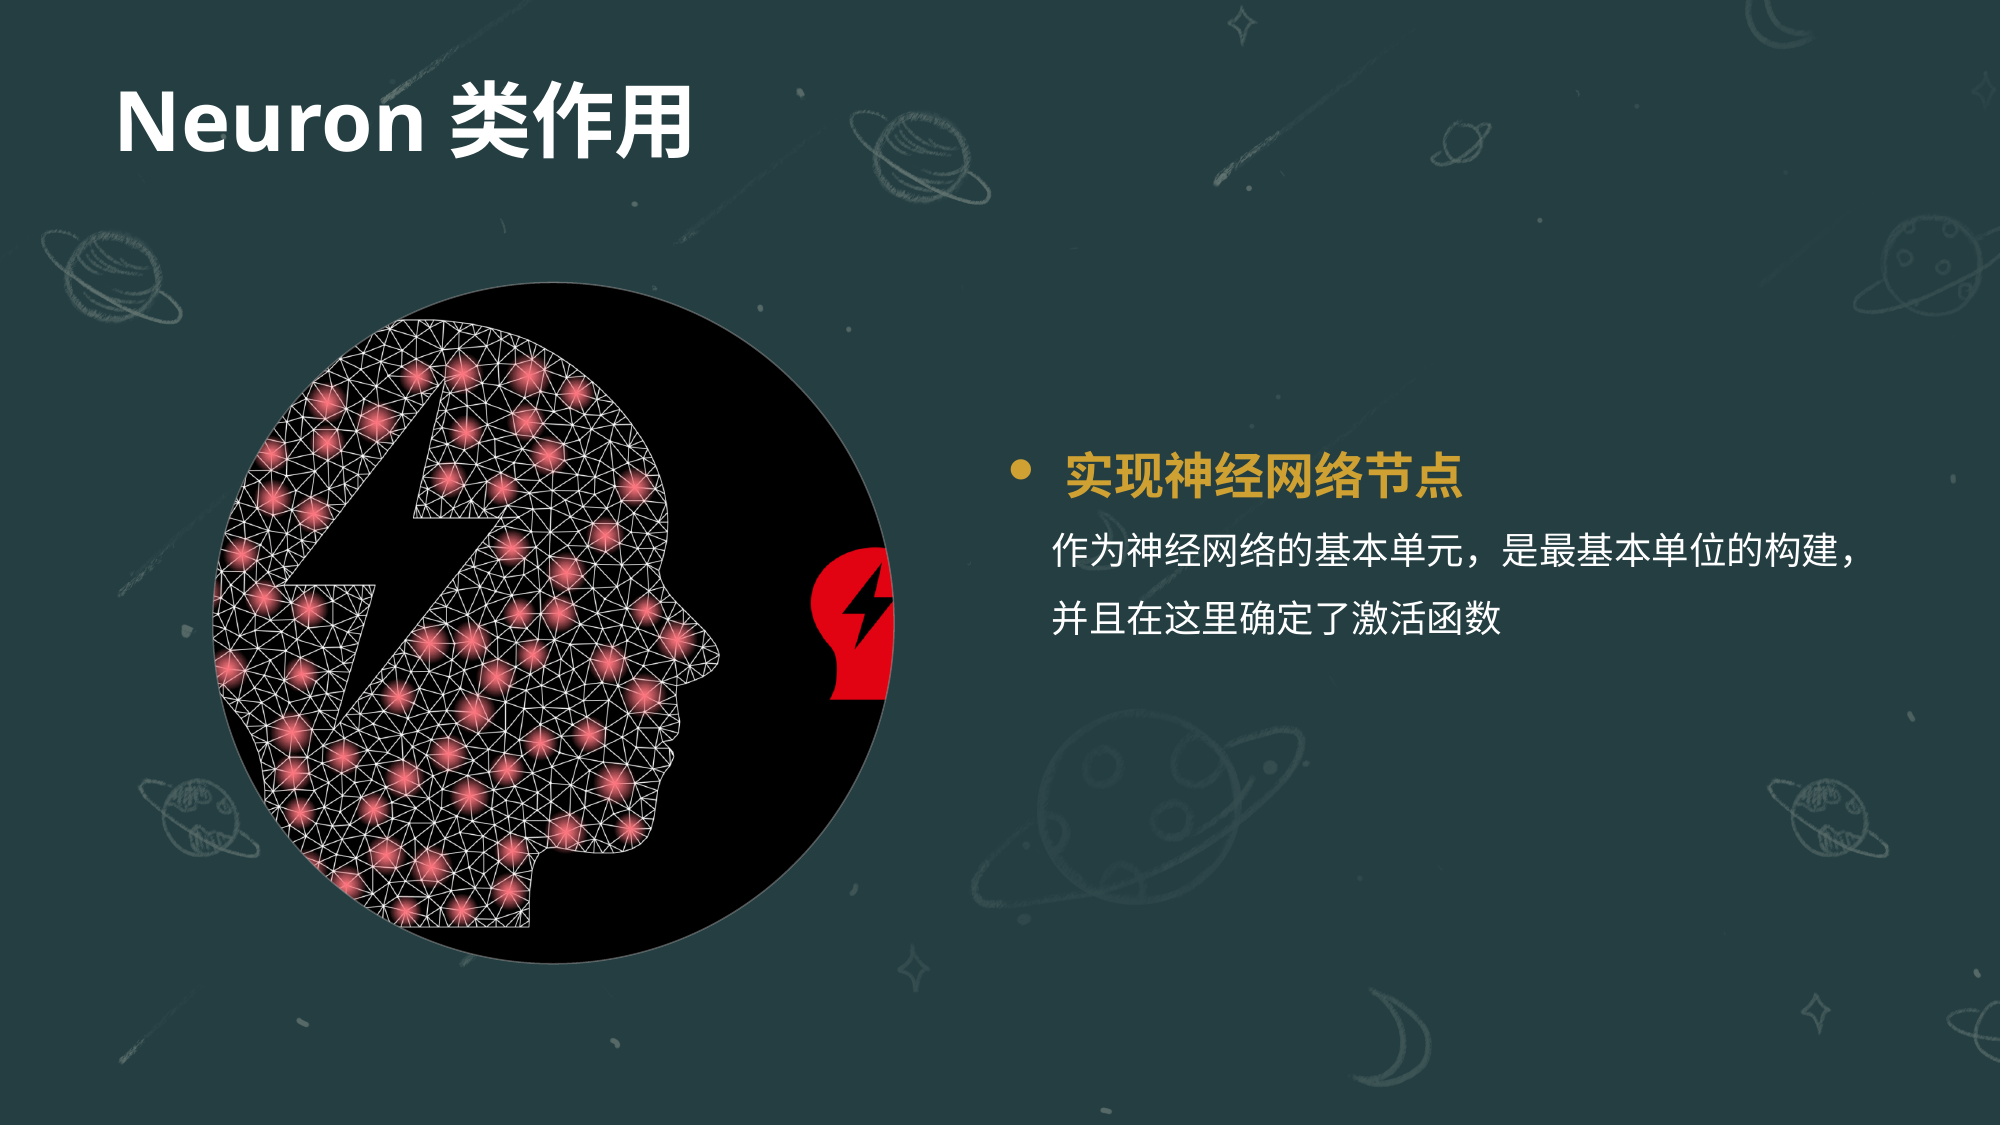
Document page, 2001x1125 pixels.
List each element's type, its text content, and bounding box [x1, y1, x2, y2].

title Neuron类作用 [113, 59, 1886, 178]
text_box 实现神经网络节点 [1007, 427, 1871, 505]
text_box 作为神经网络的基本单元，是最基本单位的构建，并且在这里确定了激活函数 [992, 504, 1855, 646]
picture [0, 0, 2000, 1125]
